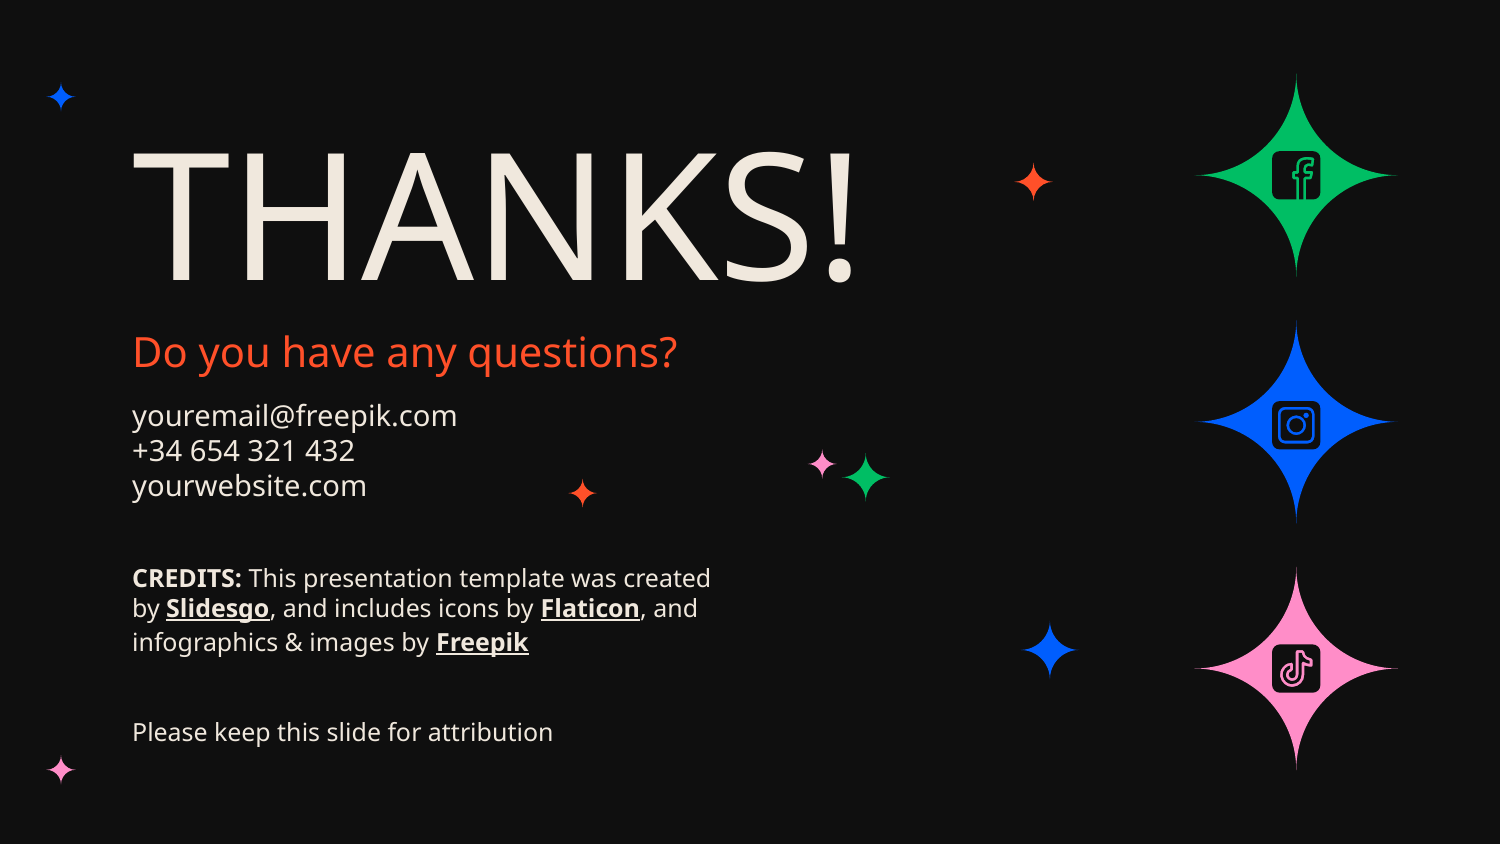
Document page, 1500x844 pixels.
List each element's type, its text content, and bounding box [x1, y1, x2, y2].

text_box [1271, 150, 1321, 200]
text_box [1271, 644, 1321, 693]
text_box [1020, 620, 1080, 680]
title THANKS! [116, 88, 936, 303]
text_box [1194, 566, 1399, 771]
text_box Please keep this slide for attribution [116, 701, 799, 756]
subtitle Do you have any questions? youremail@freepik.com +34 654 321 432 yourwebsite.com [116, 327, 936, 501]
text_box [1194, 73, 1399, 278]
text_box [841, 453, 890, 502]
text_box [1194, 319, 1399, 524]
text_box [807, 449, 837, 479]
text_box [568, 478, 598, 508]
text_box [1271, 400, 1321, 450]
text_box [1014, 162, 1053, 202]
